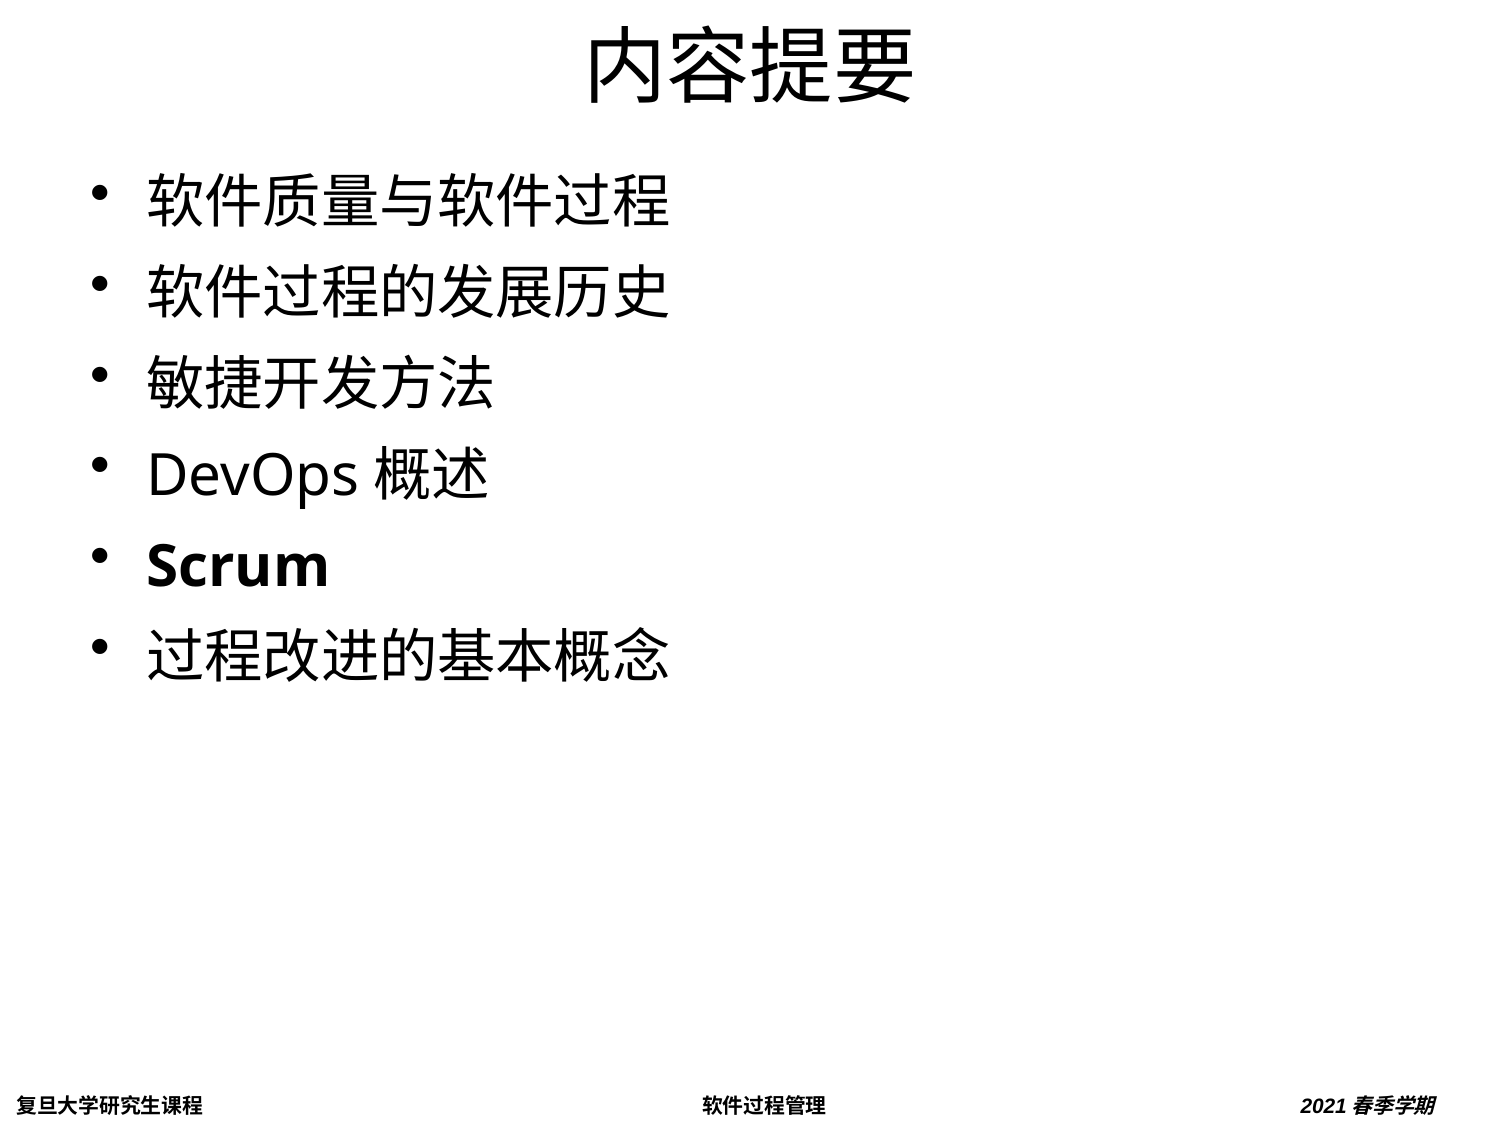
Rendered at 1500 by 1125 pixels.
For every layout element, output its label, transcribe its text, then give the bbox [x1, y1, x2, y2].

list 软件质量与软件过程 软件过程的发展历史 敏捷开发方法 DevOps概述 Scrum 过程改进的基本概念 [75, 157, 1425, 1077]
title 内容提要 [75, 5, 1425, 121]
